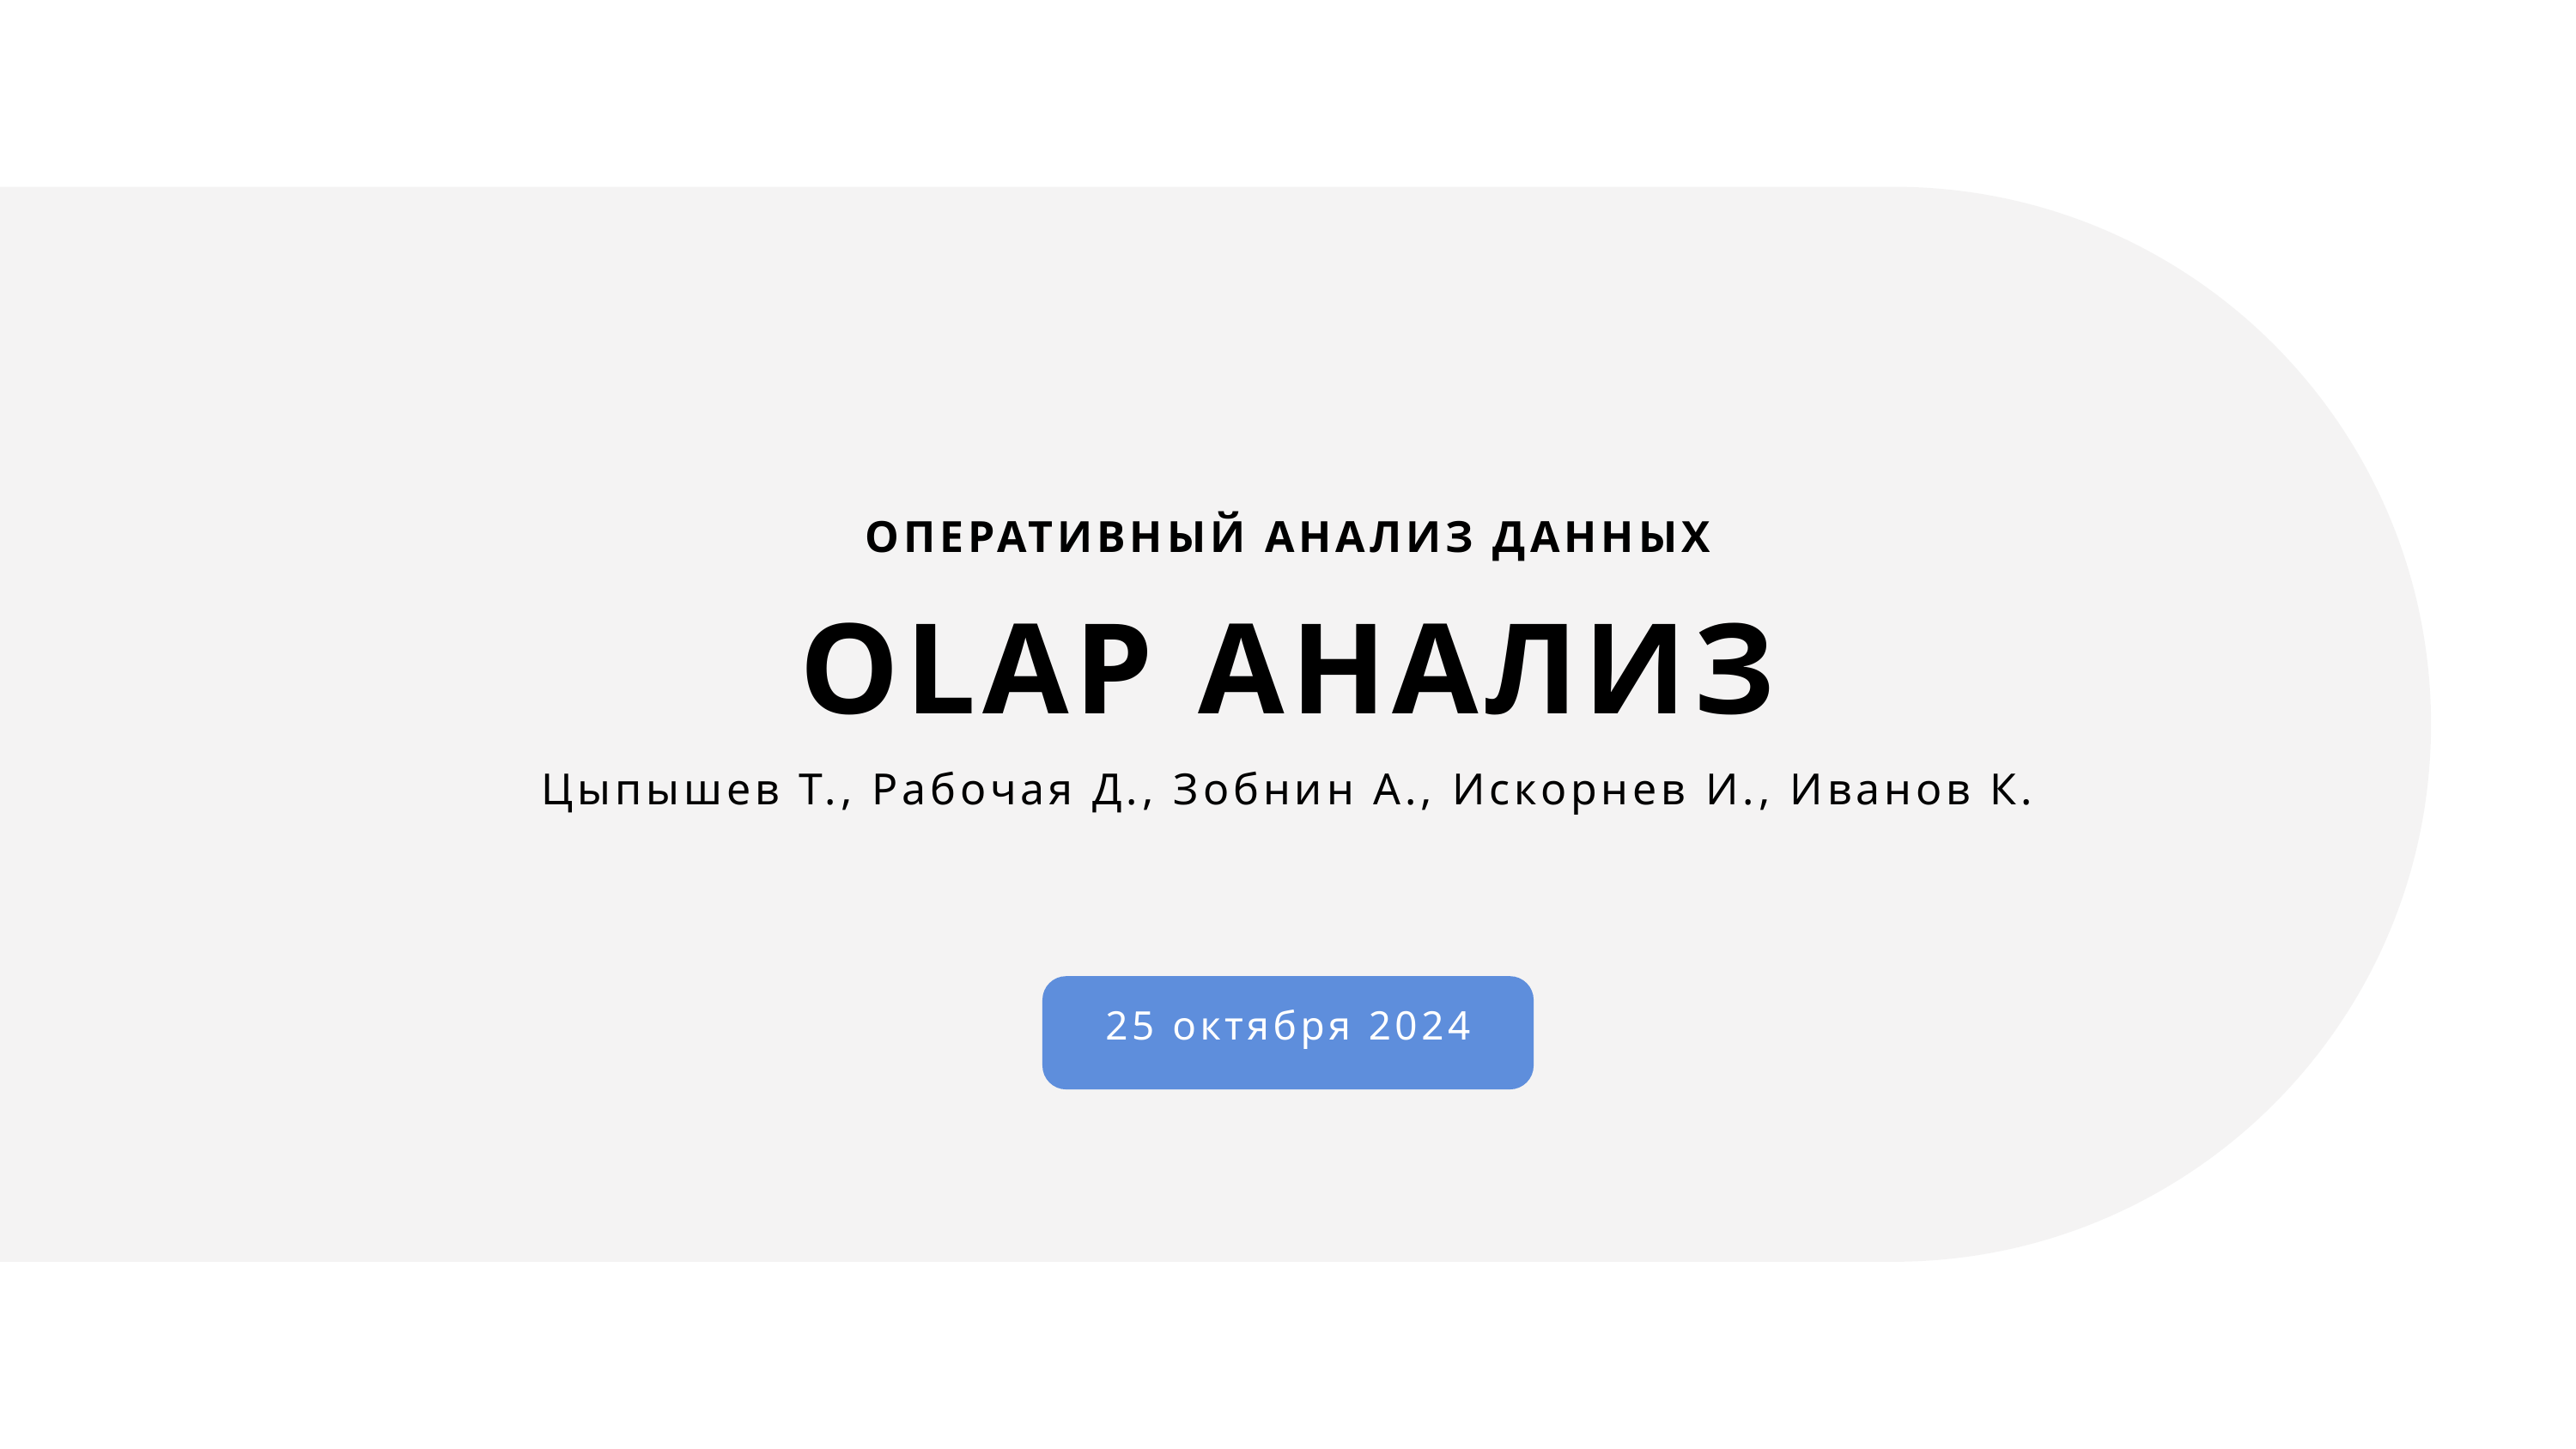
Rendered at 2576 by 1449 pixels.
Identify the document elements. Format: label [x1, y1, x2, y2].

text_box [416, 504, 2160, 809]
text_box [0, 186, 2432, 1263]
text_box [1042, 975, 1534, 1090]
